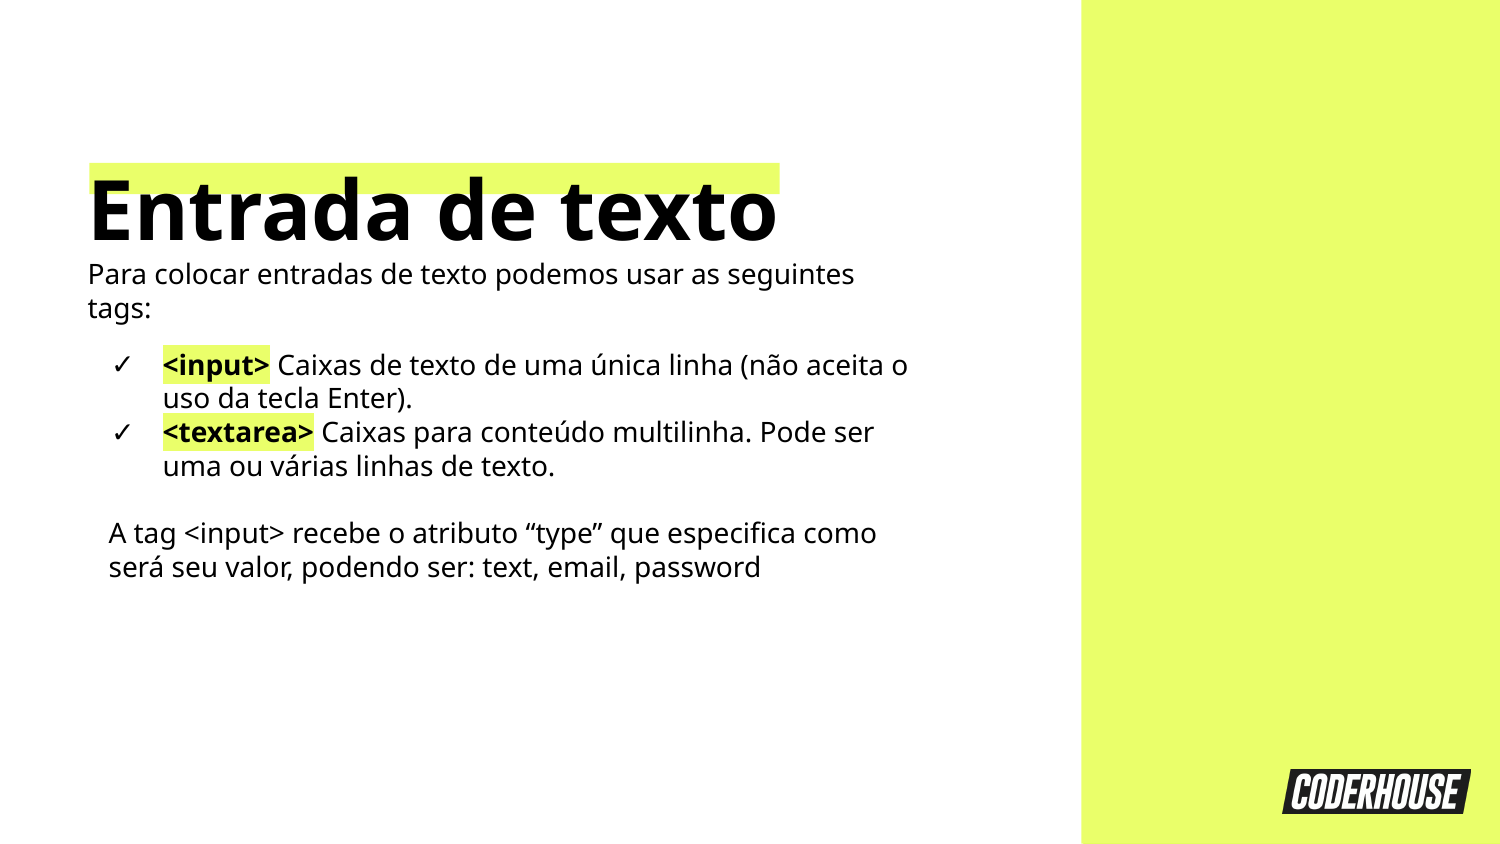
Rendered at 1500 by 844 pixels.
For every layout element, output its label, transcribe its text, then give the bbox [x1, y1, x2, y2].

text_box Entrada de texto [72, 92, 930, 241]
text_box Para colocar entradas de texto podemos usar as seguintes tags: <input> Caixas de texto de uma única linha (não aceita o uso da tecla Enter). <textarea> Caixas para conteúdo multilinha. Pode ser uma ou várias linhas de texto. A tag <input> recebe o atributo “type” que especifica como será seu valor, podendo ser: text, email, password [72, 241, 930, 599]
picture [0, 0, 1081, 844]
picture [1281, 769, 1471, 814]
